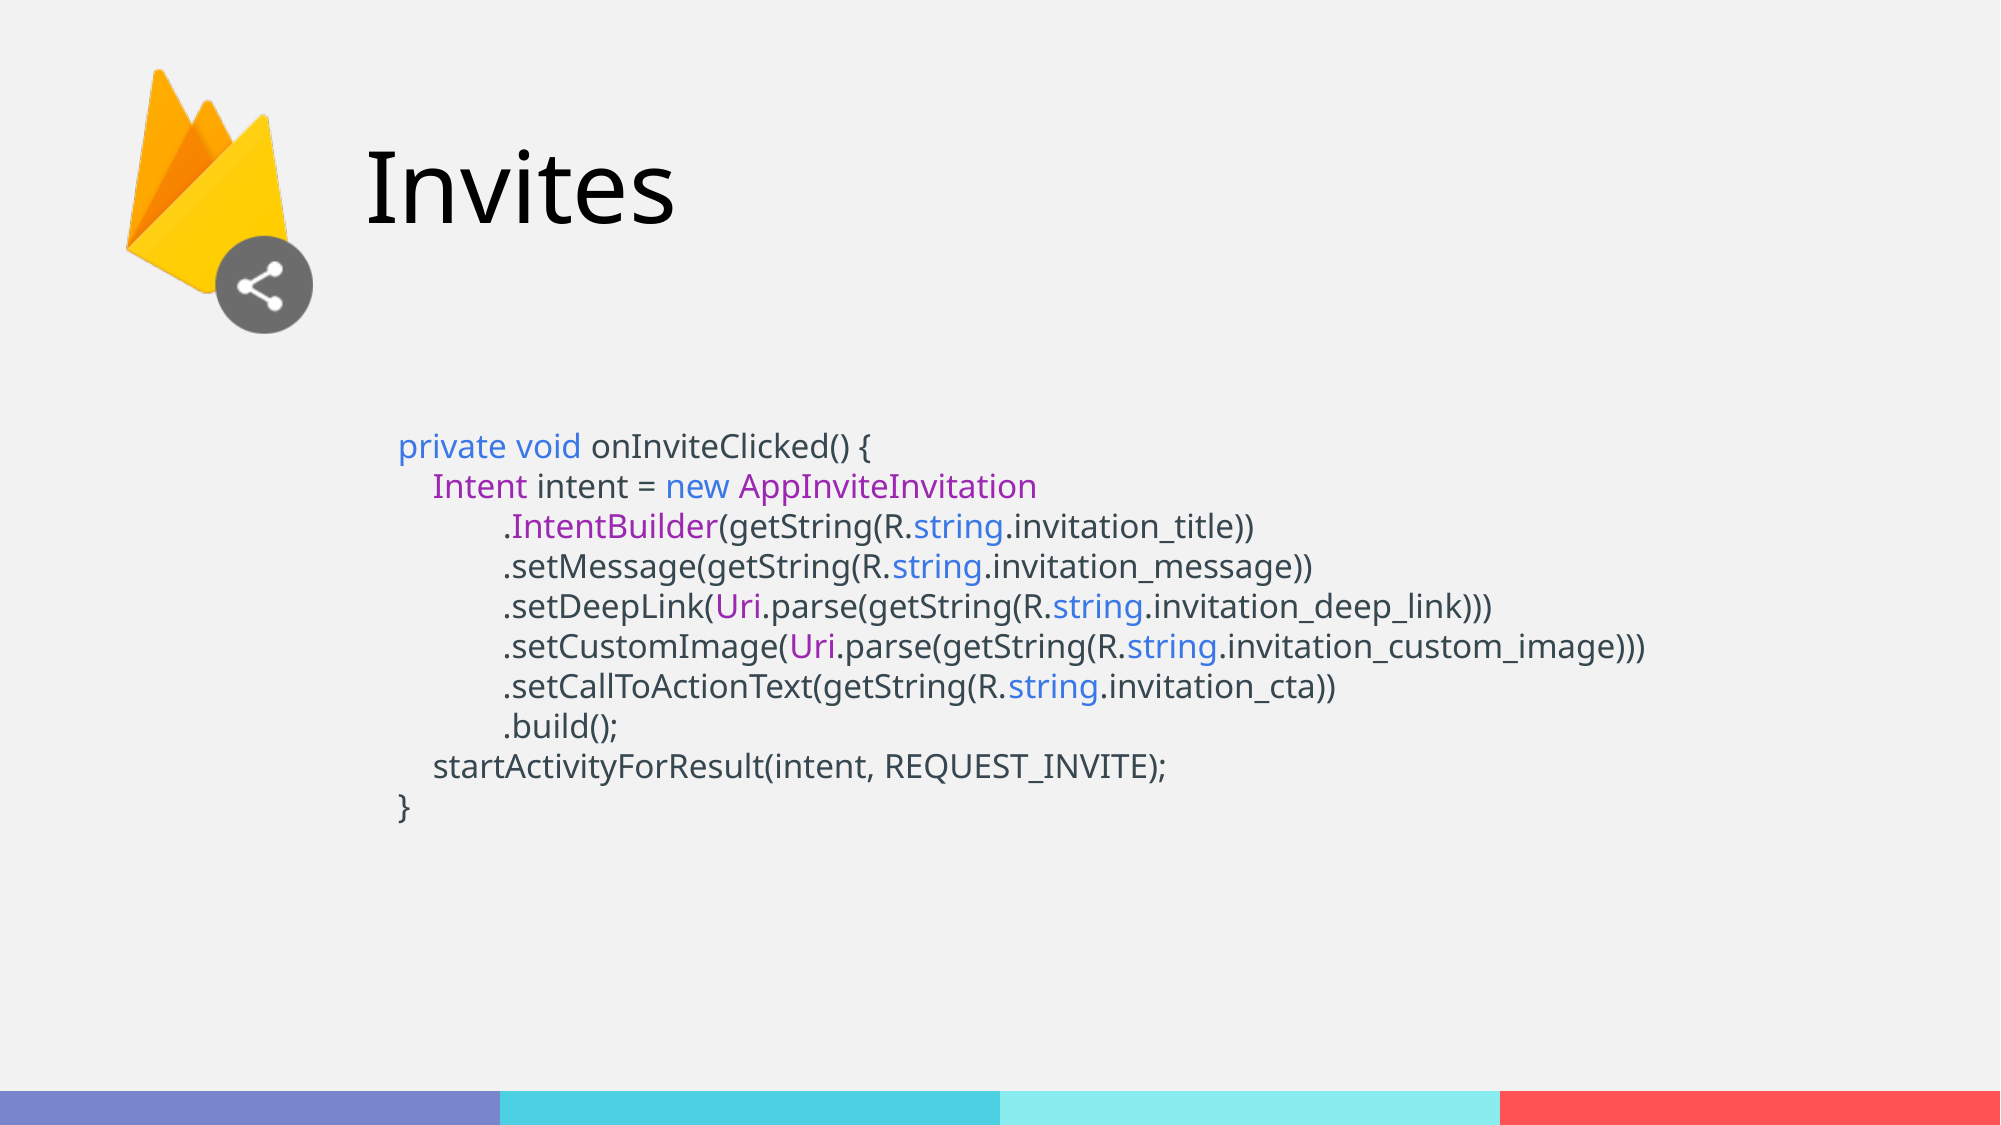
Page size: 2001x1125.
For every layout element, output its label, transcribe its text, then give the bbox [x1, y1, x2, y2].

text_box private void onInviteClicked() { Intent intent = new AppInviteInvitation .IntentBuilder(getString(R.string.invitation_title)) .setMessage(getString(R.string.invitation_message)) .setDeepLink(Uri.parse(getString(R.string.invitation_deep_link))) .setCustomImage(Uri.parse(getString(R.string.invitation_custom_image))) .setCallToActionText(getString(R.string.invitation_cta)) .build(); startActivityForResult(intent, REQUEST_INVITE); } [397, 408, 1647, 842]
title Invites [350, 82, 1863, 300]
picture [0, 1091, 2000, 1125]
picture [81, 59, 350, 357]
